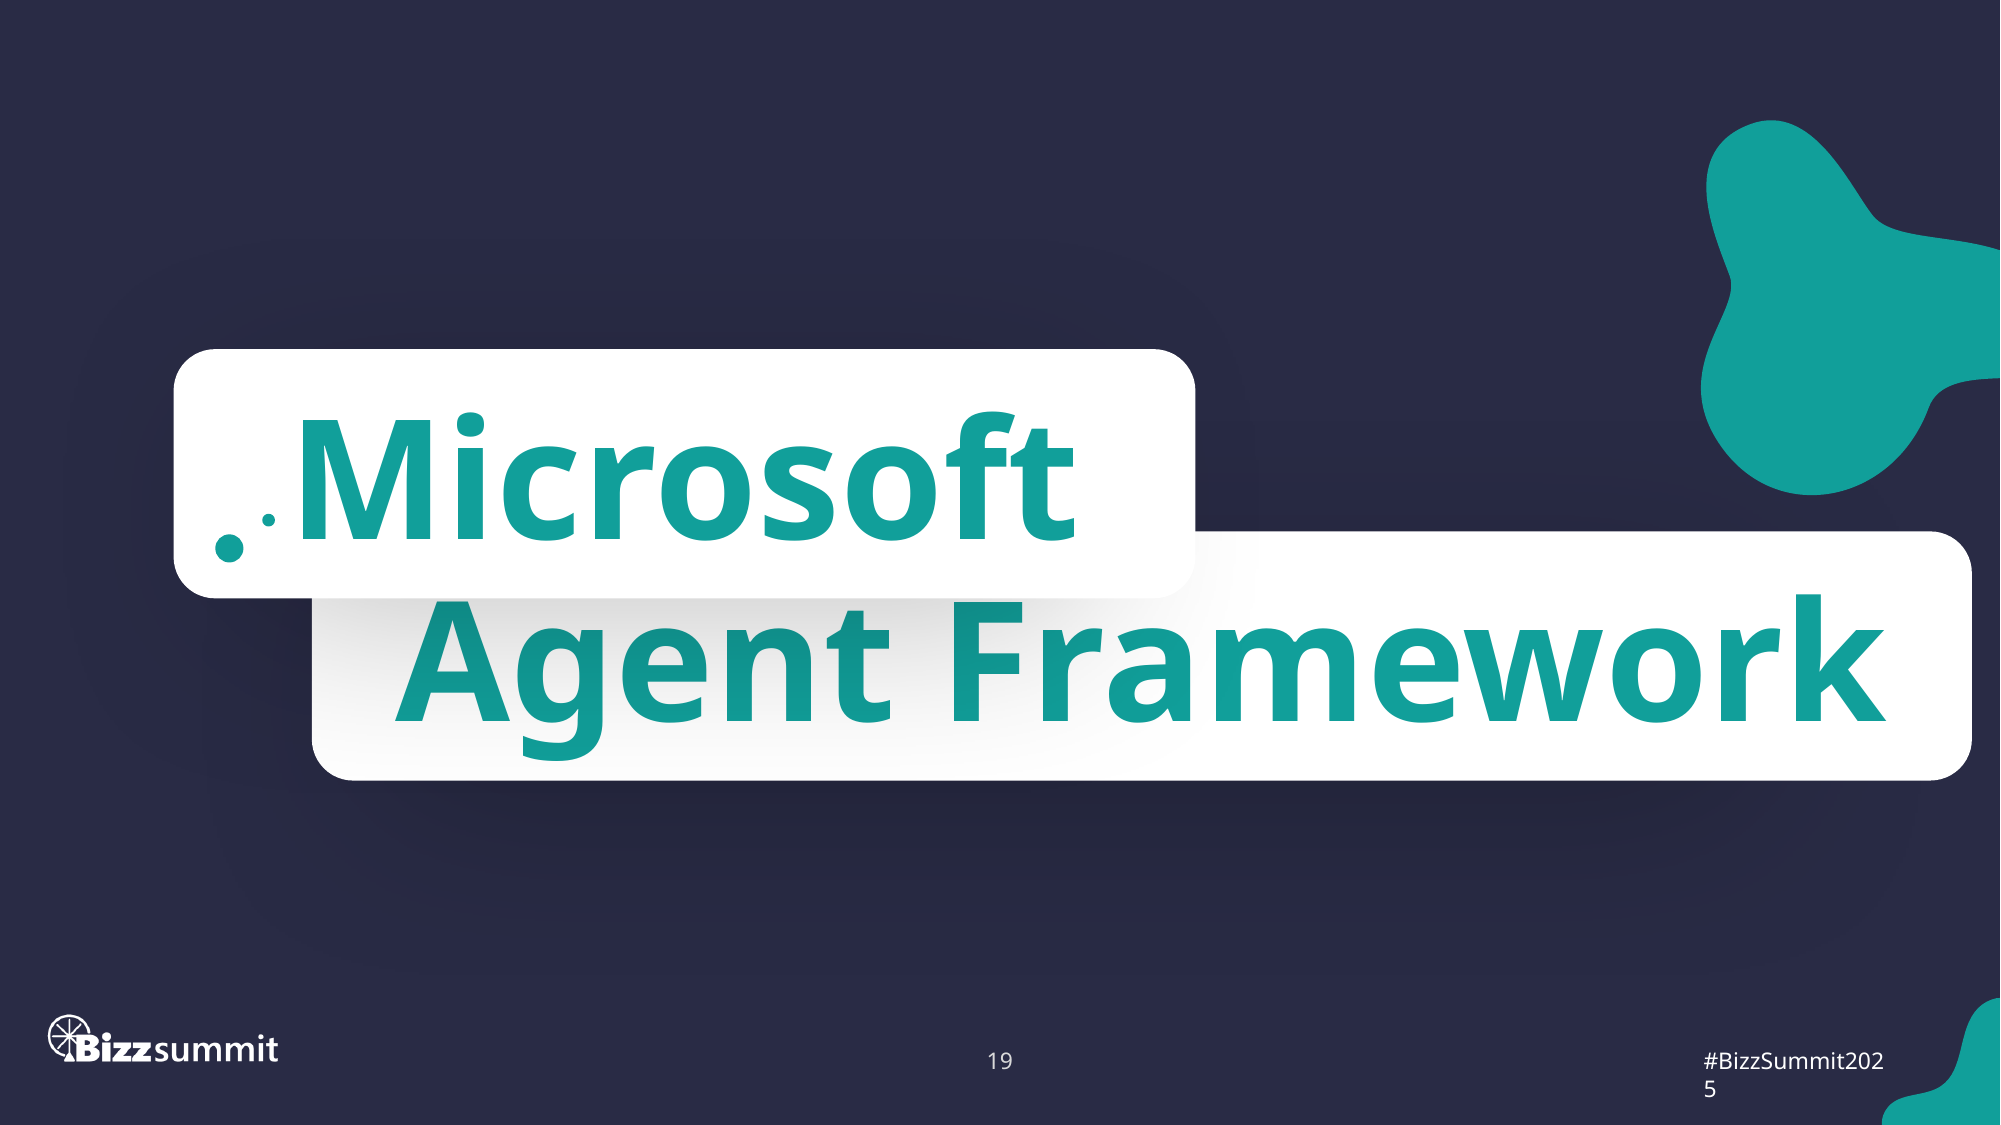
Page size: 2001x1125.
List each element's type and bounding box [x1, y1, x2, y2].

text_box [1700, 120, 2000, 496]
text_box [215, 513, 274, 563]
picture [47, 1014, 278, 1062]
text_box [173, 349, 1196, 785]
text_box [311, 531, 1972, 1125]
